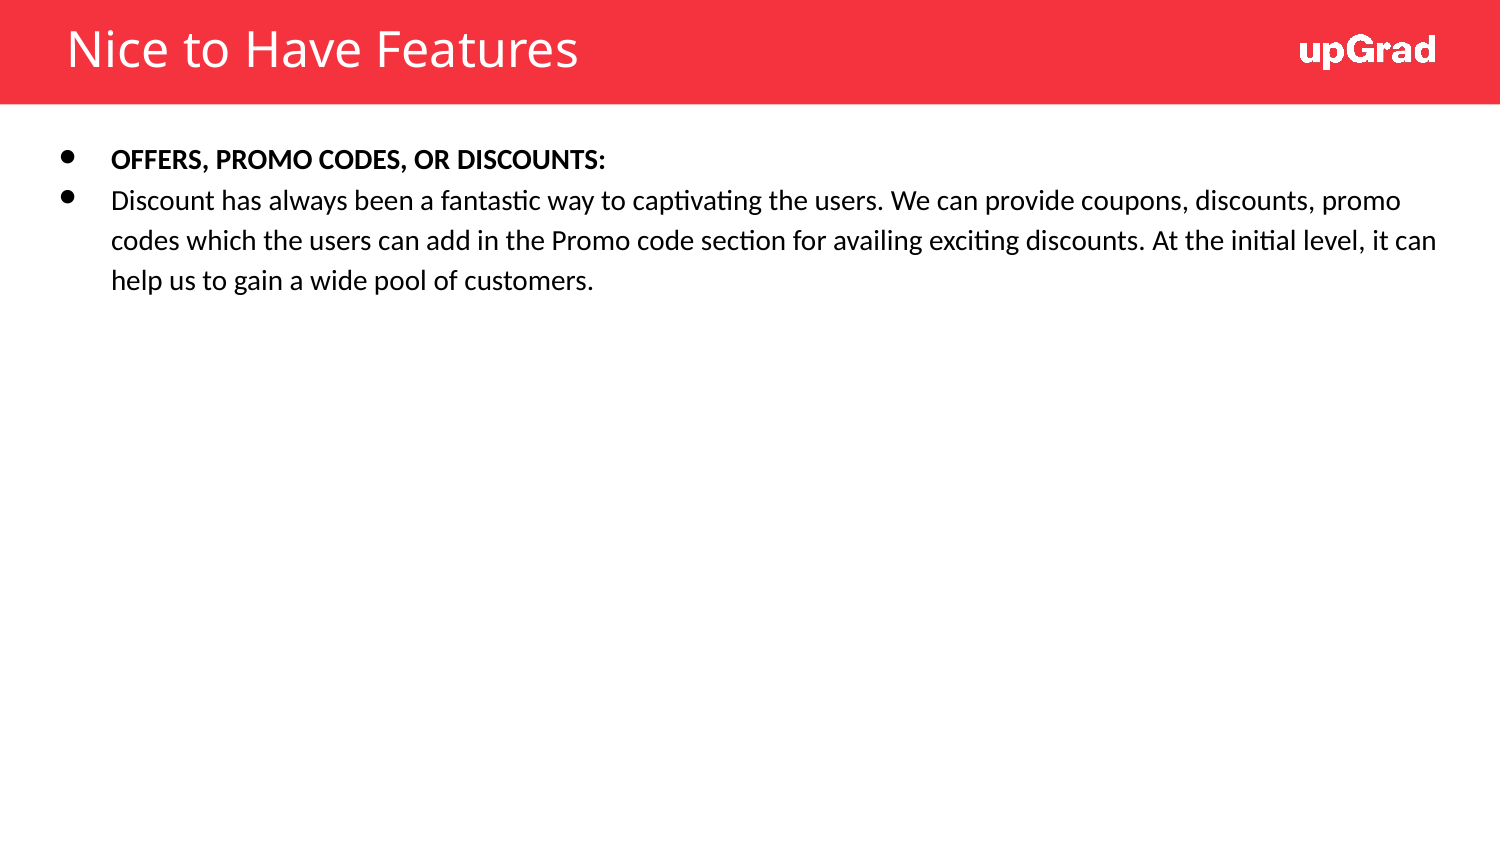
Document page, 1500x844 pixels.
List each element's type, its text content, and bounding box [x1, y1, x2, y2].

text_box OFFERS, PROMO CODES, OR DISCOUNTS: Discount has always been a fantastic way to captivating the users. We can provide coupons, discounts, promo codes which the users can add in the Promo code section for availing exciting discounts. At the initial level, it can help us to gain a wide pool of customers. [21, 120, 1479, 820]
title Nice to Have Features [51, 20, 665, 83]
picture [1300, 34, 1435, 70]
